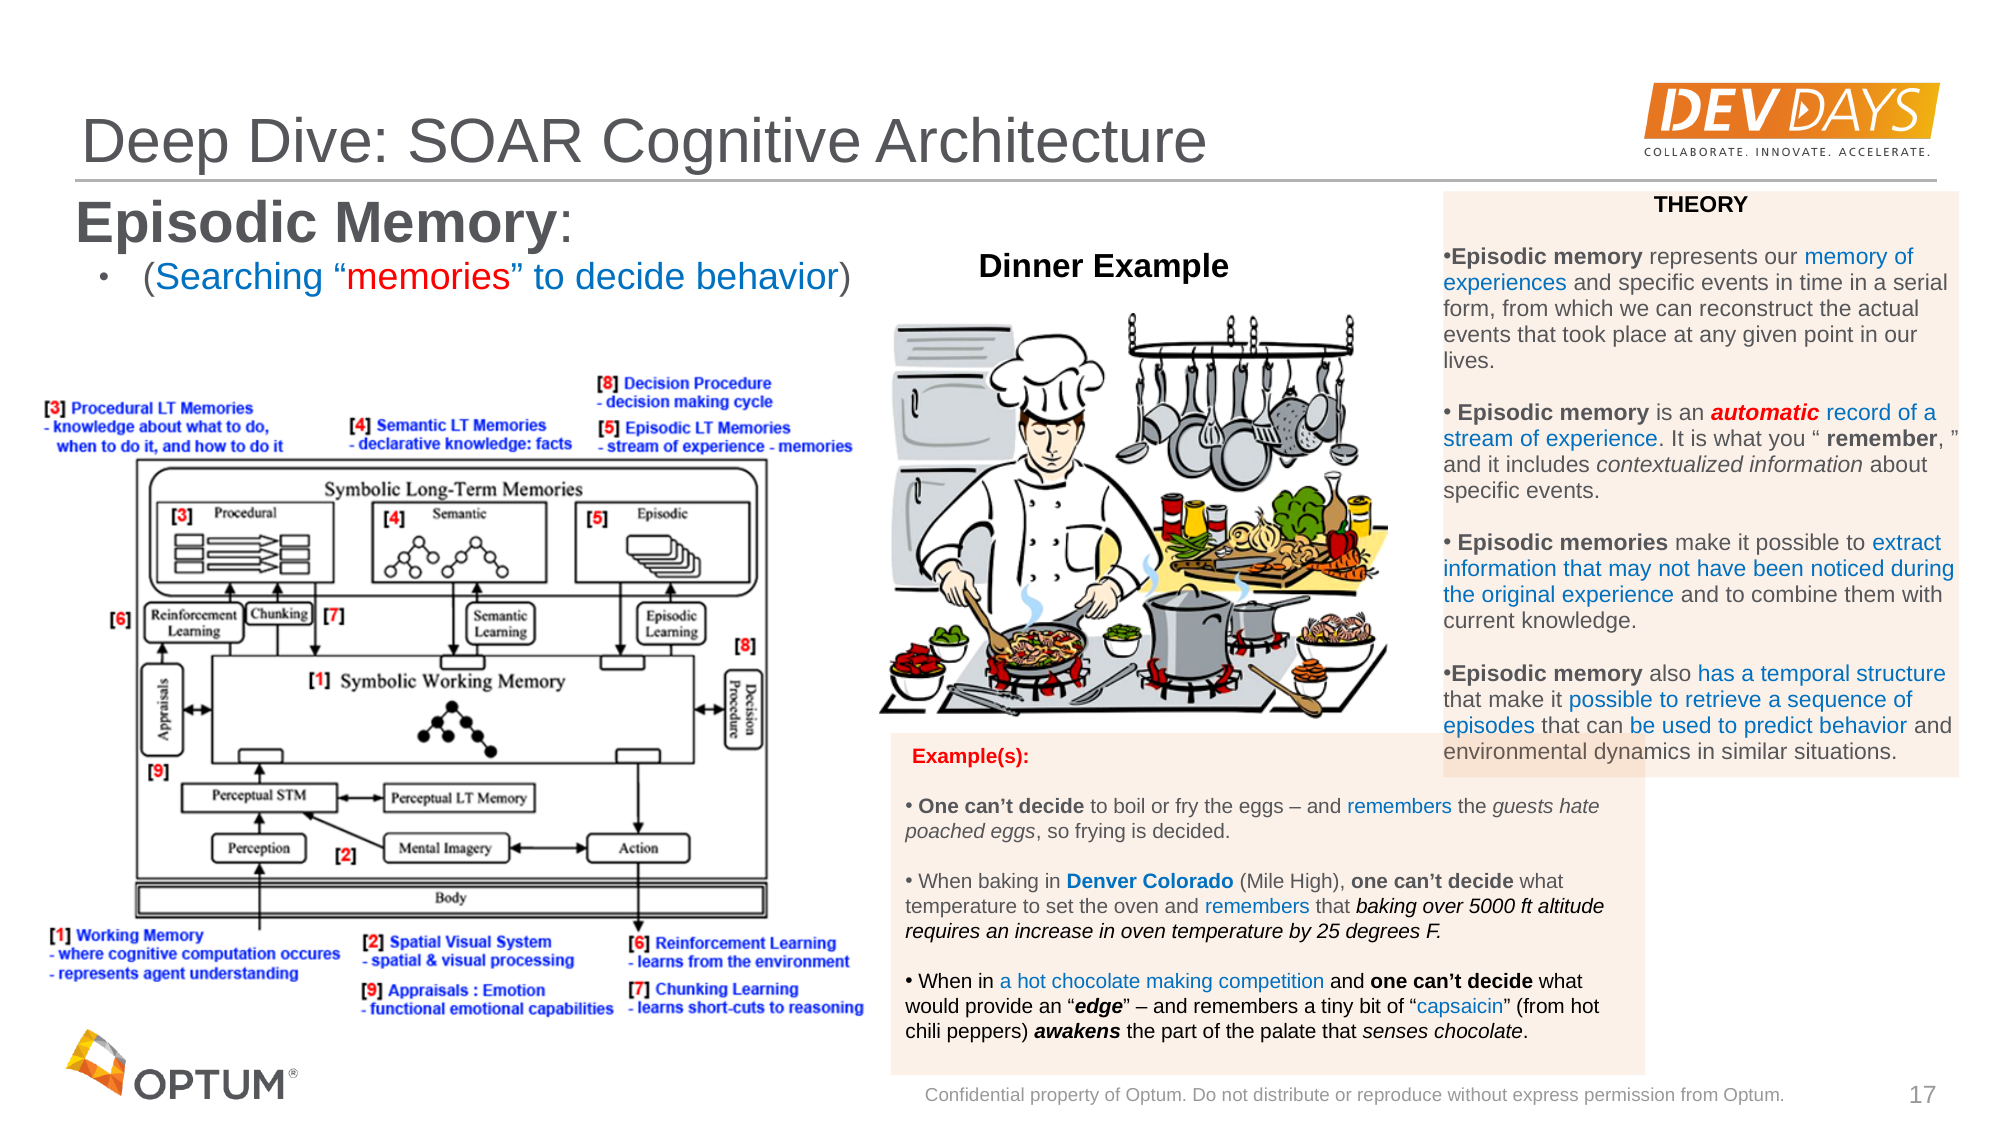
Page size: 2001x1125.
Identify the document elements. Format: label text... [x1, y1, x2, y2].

text_box Episodic Memory: (Searching “memories” to decide behavior) [59, 189, 888, 320]
picture [879, 313, 1388, 719]
text_box THEORY Episodic memory represents our memory of experiences and specific events in time in a serial form, from which we can reconstruct the actual events that took place at any given point in our lives. Episodic memory is an automatic record of a stream of experience. It is what you “ remember, ” and it includes contextualized information about specific events. Episodic memories make it possible to extract information that may not have been noticed during the original experience and to combine them with current knowledge. Episodic memory also has a temporal structure that make it possible to retrieve a sequence of episodes that can be used to predict behavior and environmental dynamics in similar situations. [1443, 191, 1960, 778]
footer Confidential property of Optum. Do not distribute or reproduce without express permission from Optum. [868, 1064, 1841, 1124]
slide_number 17 [1847, 1064, 1937, 1124]
text_box Dinner Example [978, 247, 1256, 299]
text_box Example(s): One can’t decide to boil or fry the eggs – and remembers the guests hate poached eggs, so frying is decided. When baking in Denver Colorado (Mile High), one can’t decide what temperature to set the oven and remembers that baking over 5000 ft altitude requires an increase in oven temperature by 25 degrees F. When in a hot chocolate making competition and one can’t decide what would provide an “edge” – and remembers a tiny bit of “capsaicin” (from hot chili peppers) awakens the part of the palate that senses chocolate. [890, 733, 1646, 1076]
picture [27, 363, 878, 1026]
picture [64, 1027, 299, 1101]
title Deep Dive: SOAR Cognitive Architecture [81, 67, 1416, 177]
